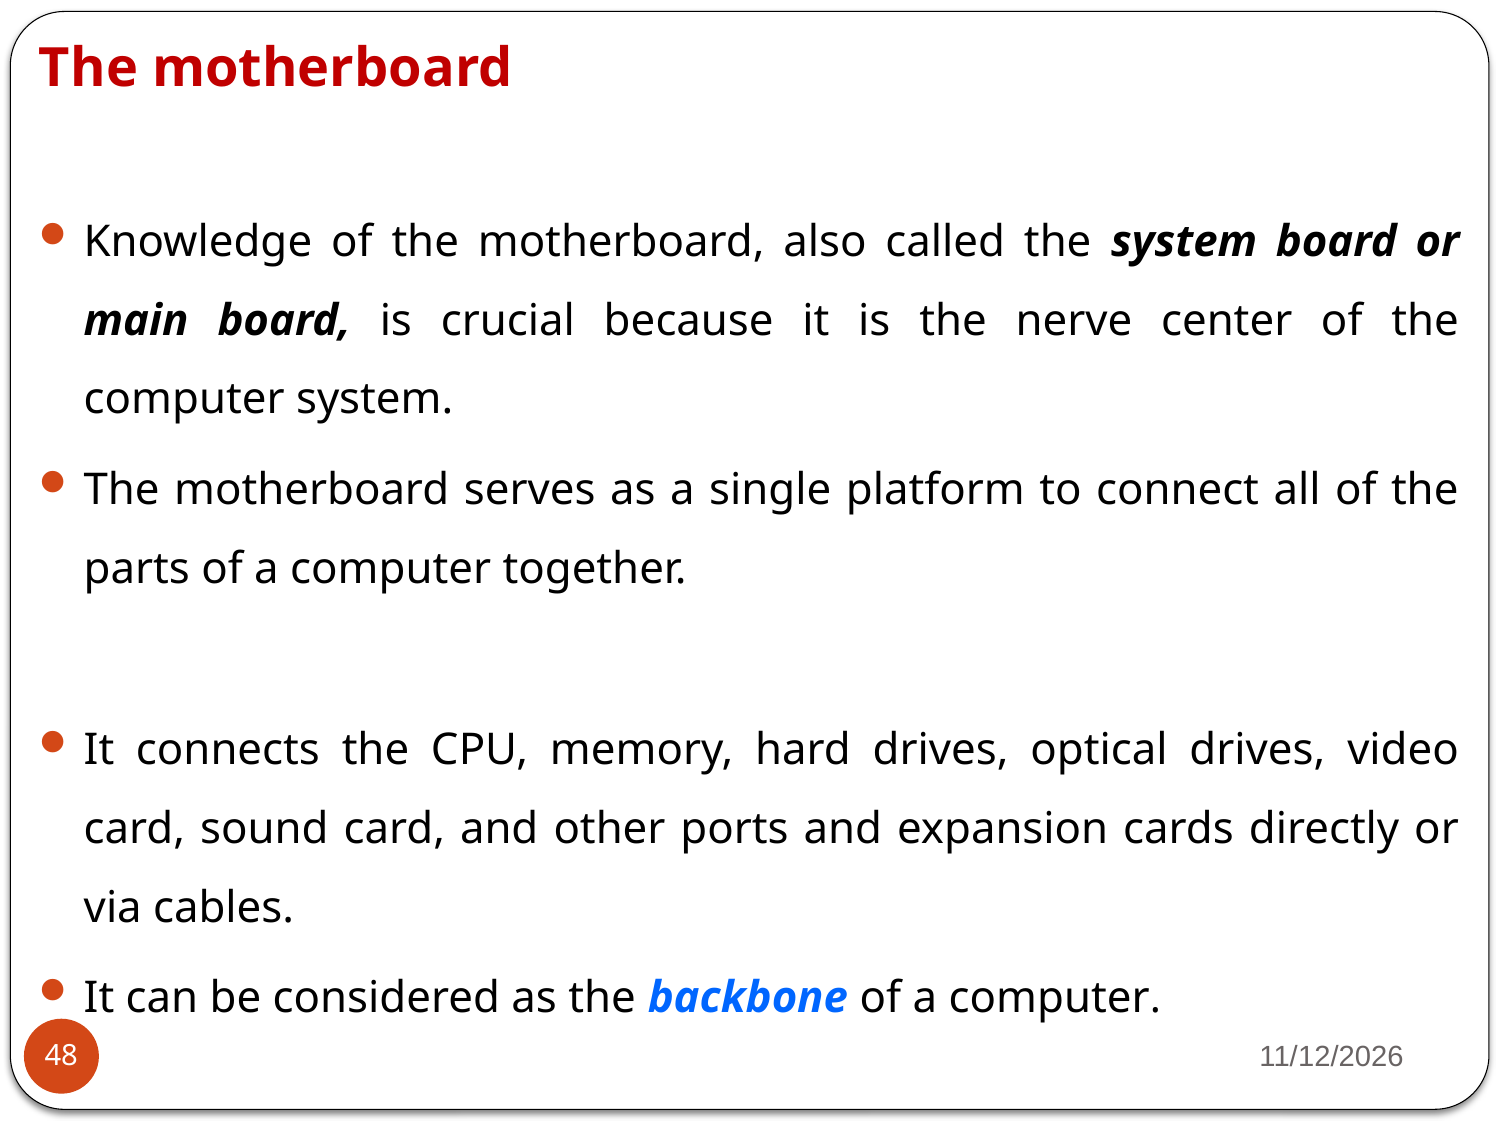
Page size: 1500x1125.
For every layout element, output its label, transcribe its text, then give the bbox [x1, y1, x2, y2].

list The motherboard Knowledge of the motherboard, also called the system board or main board, is crucial because it is the nerve center of the computer system. The motherboard serves as a single platform to connect all of the parts of a computer together. It connects the CPU, memory, hard drives, optical drives, video card, sound card, and other ports and expansion cards directly or via cables. It can be considered as the backbone of a computer. [23, 24, 1476, 1063]
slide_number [1012, 1015, 1419, 1094]
slide_number 48 [23, 1018, 99, 1094]
